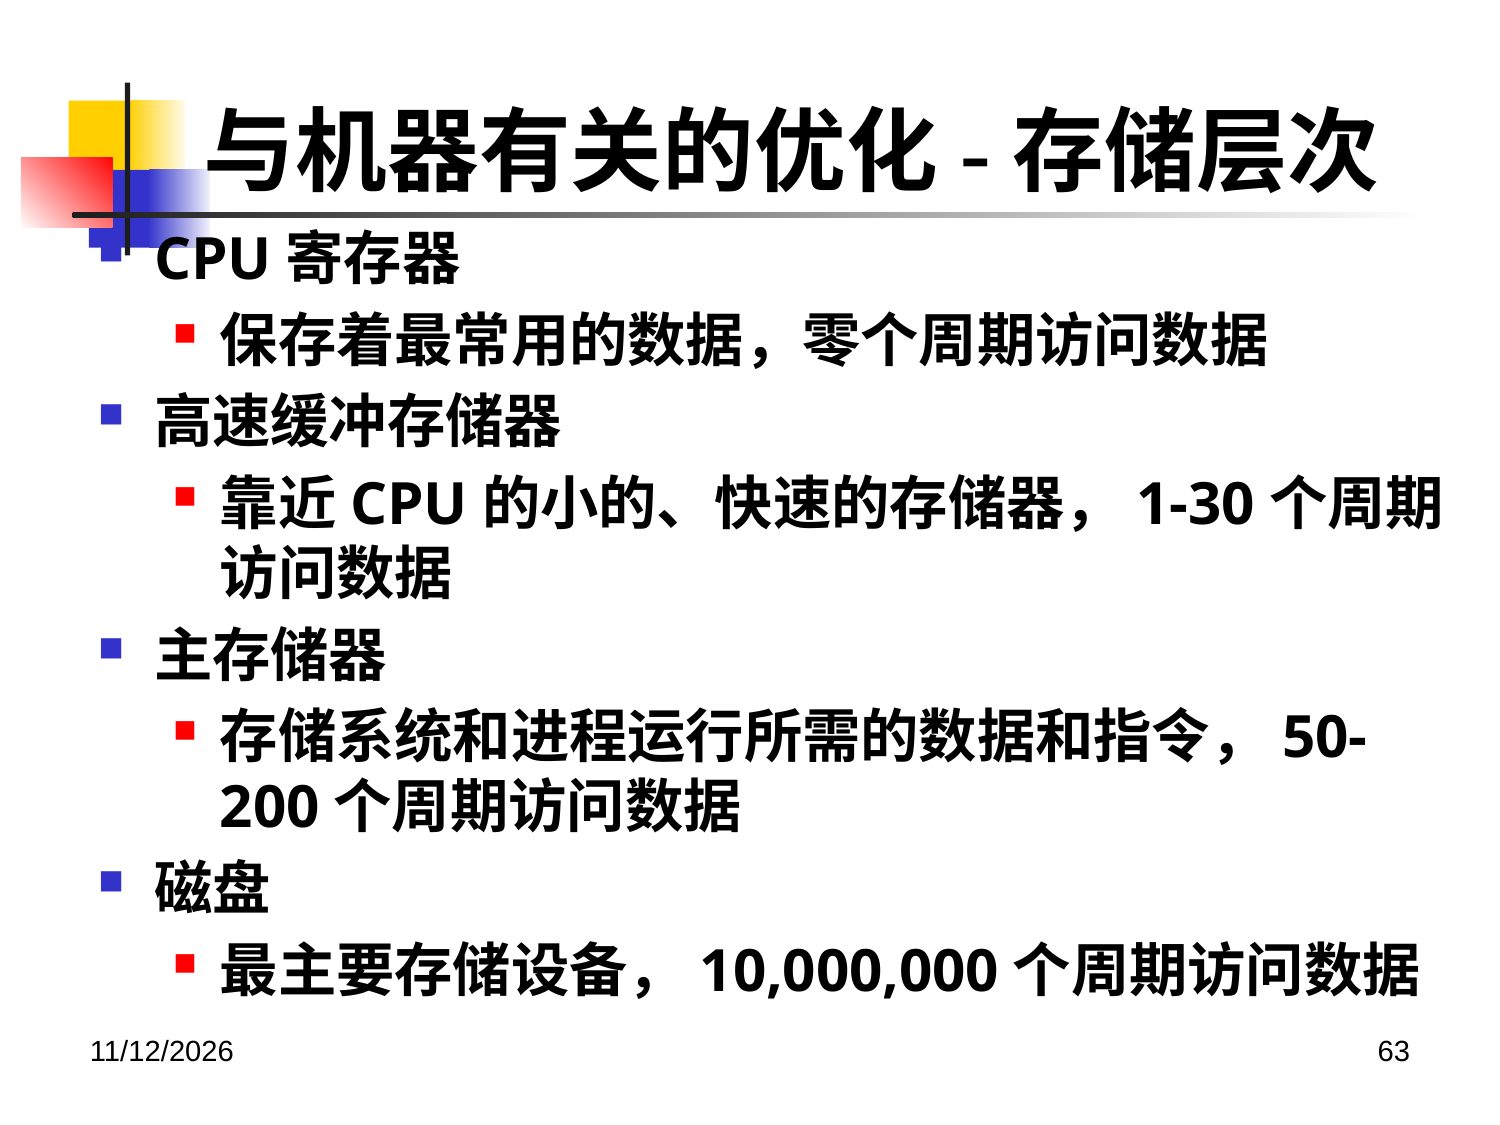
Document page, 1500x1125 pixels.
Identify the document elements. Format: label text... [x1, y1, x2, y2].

text_box 63 [1074, 1035, 1425, 1103]
title 与机器有关的优化-存储层次 [189, 113, 1483, 182]
text_box 2020/12/14 [75, 1024, 425, 1103]
list CPU寄存器 保存着最常用的数据，零个周期访问数据 高速缓冲存储器 靠近CPU的小的、快速的存储器，1-30个周期访问数据 主存储器 存储系统和进程运行所需的数据和指令，50-200个周期访问数据 磁盘 最主要存储设备，10,000,000个周期访问数据 [83, 213, 1471, 1035]
